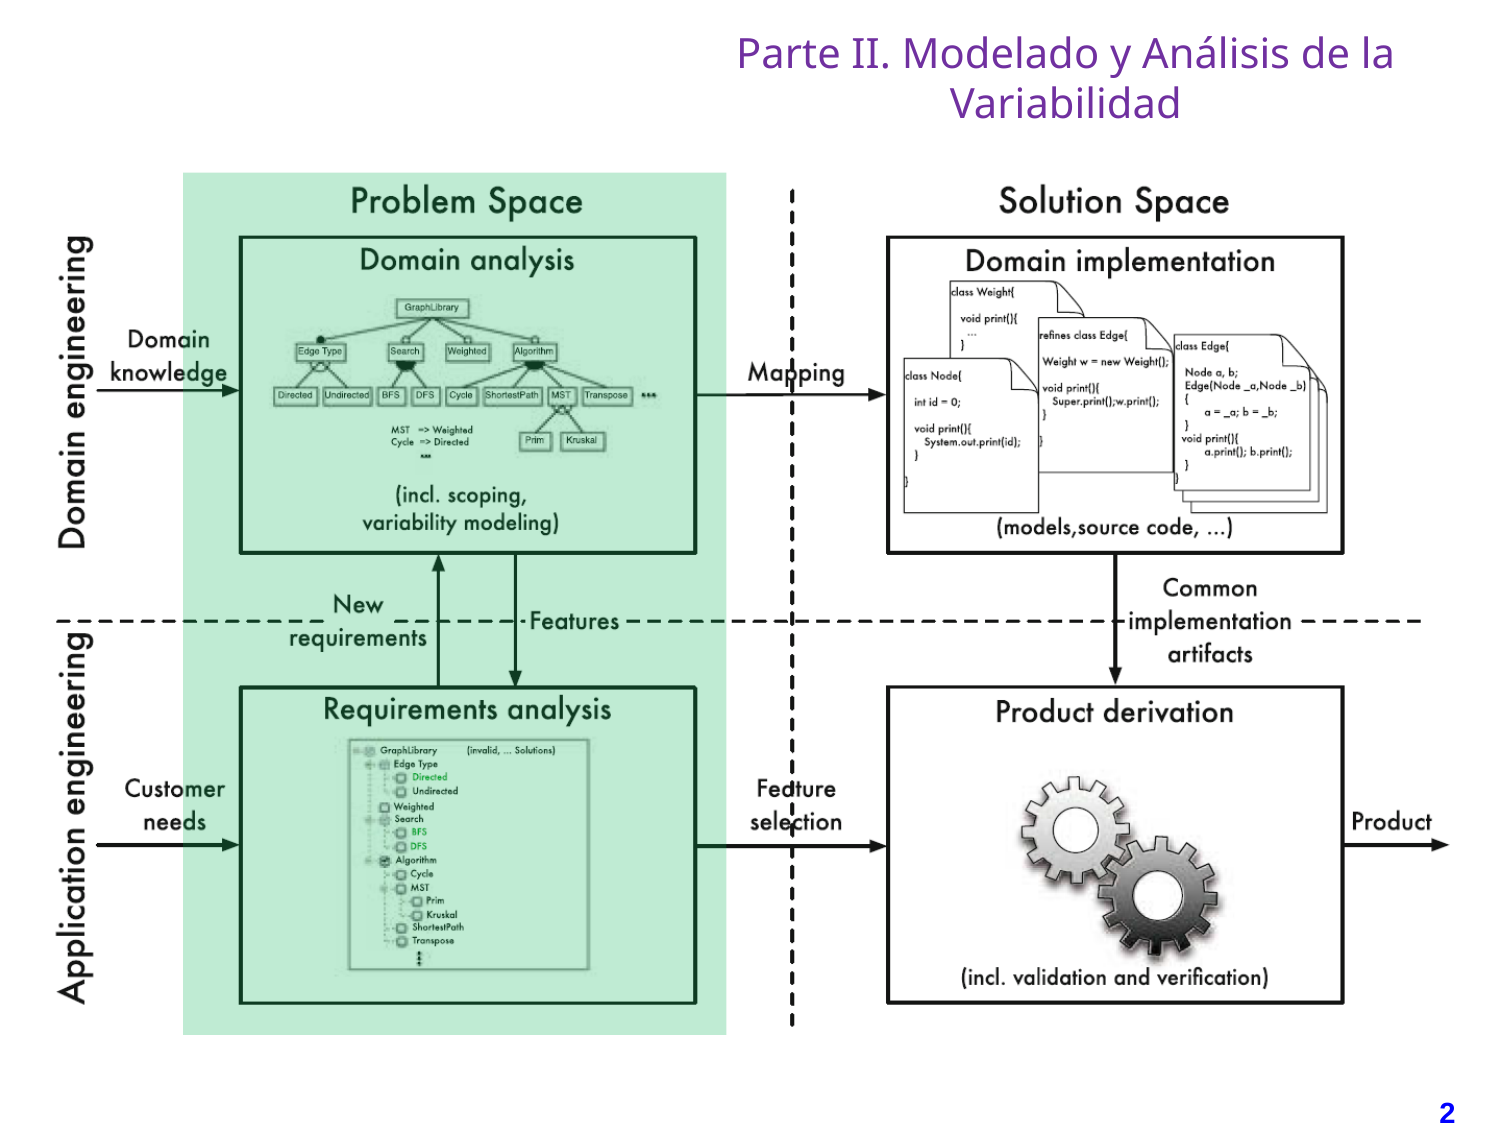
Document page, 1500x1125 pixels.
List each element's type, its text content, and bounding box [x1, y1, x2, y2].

picture [47, 172, 1453, 1036]
title Parte II. Modelado y Análisis de la Variabilidad [631, 19, 1500, 126]
